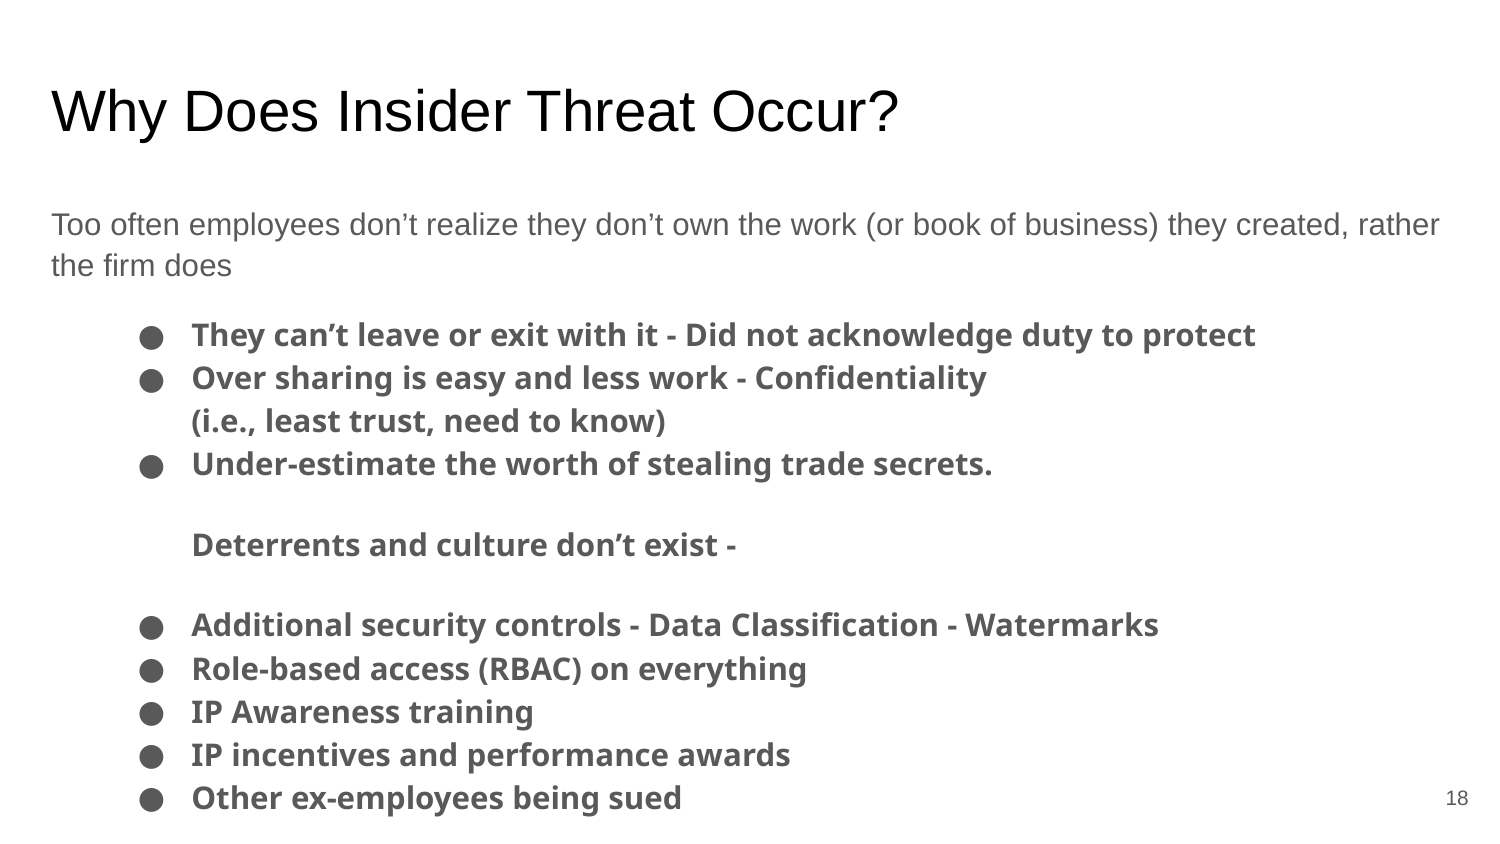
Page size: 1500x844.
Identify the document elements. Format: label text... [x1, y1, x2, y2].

slide_number ‹#› [1389, 764, 1480, 830]
list Too often employees don’t realize they don’t own the work (or book of business) they created, rather the firm does [51, 189, 1449, 687]
text_box They can’t leave or exit with it - Did not acknowledge duty to protect Over sharing is easy and less work - Confidentiality (i.e., least trust, need to know) Under-estimate the worth of stealing trade secrets. Deterrents and culture don’t exist - Additional security controls - Data Classification - Watermarks Role-based access (RBAC) on everything IP Awareness training IP incentives and performance awards Other ex-employees being sued [116, 309, 1331, 816]
title Why Does Insider Threat Occur? [51, 72, 1449, 189]
